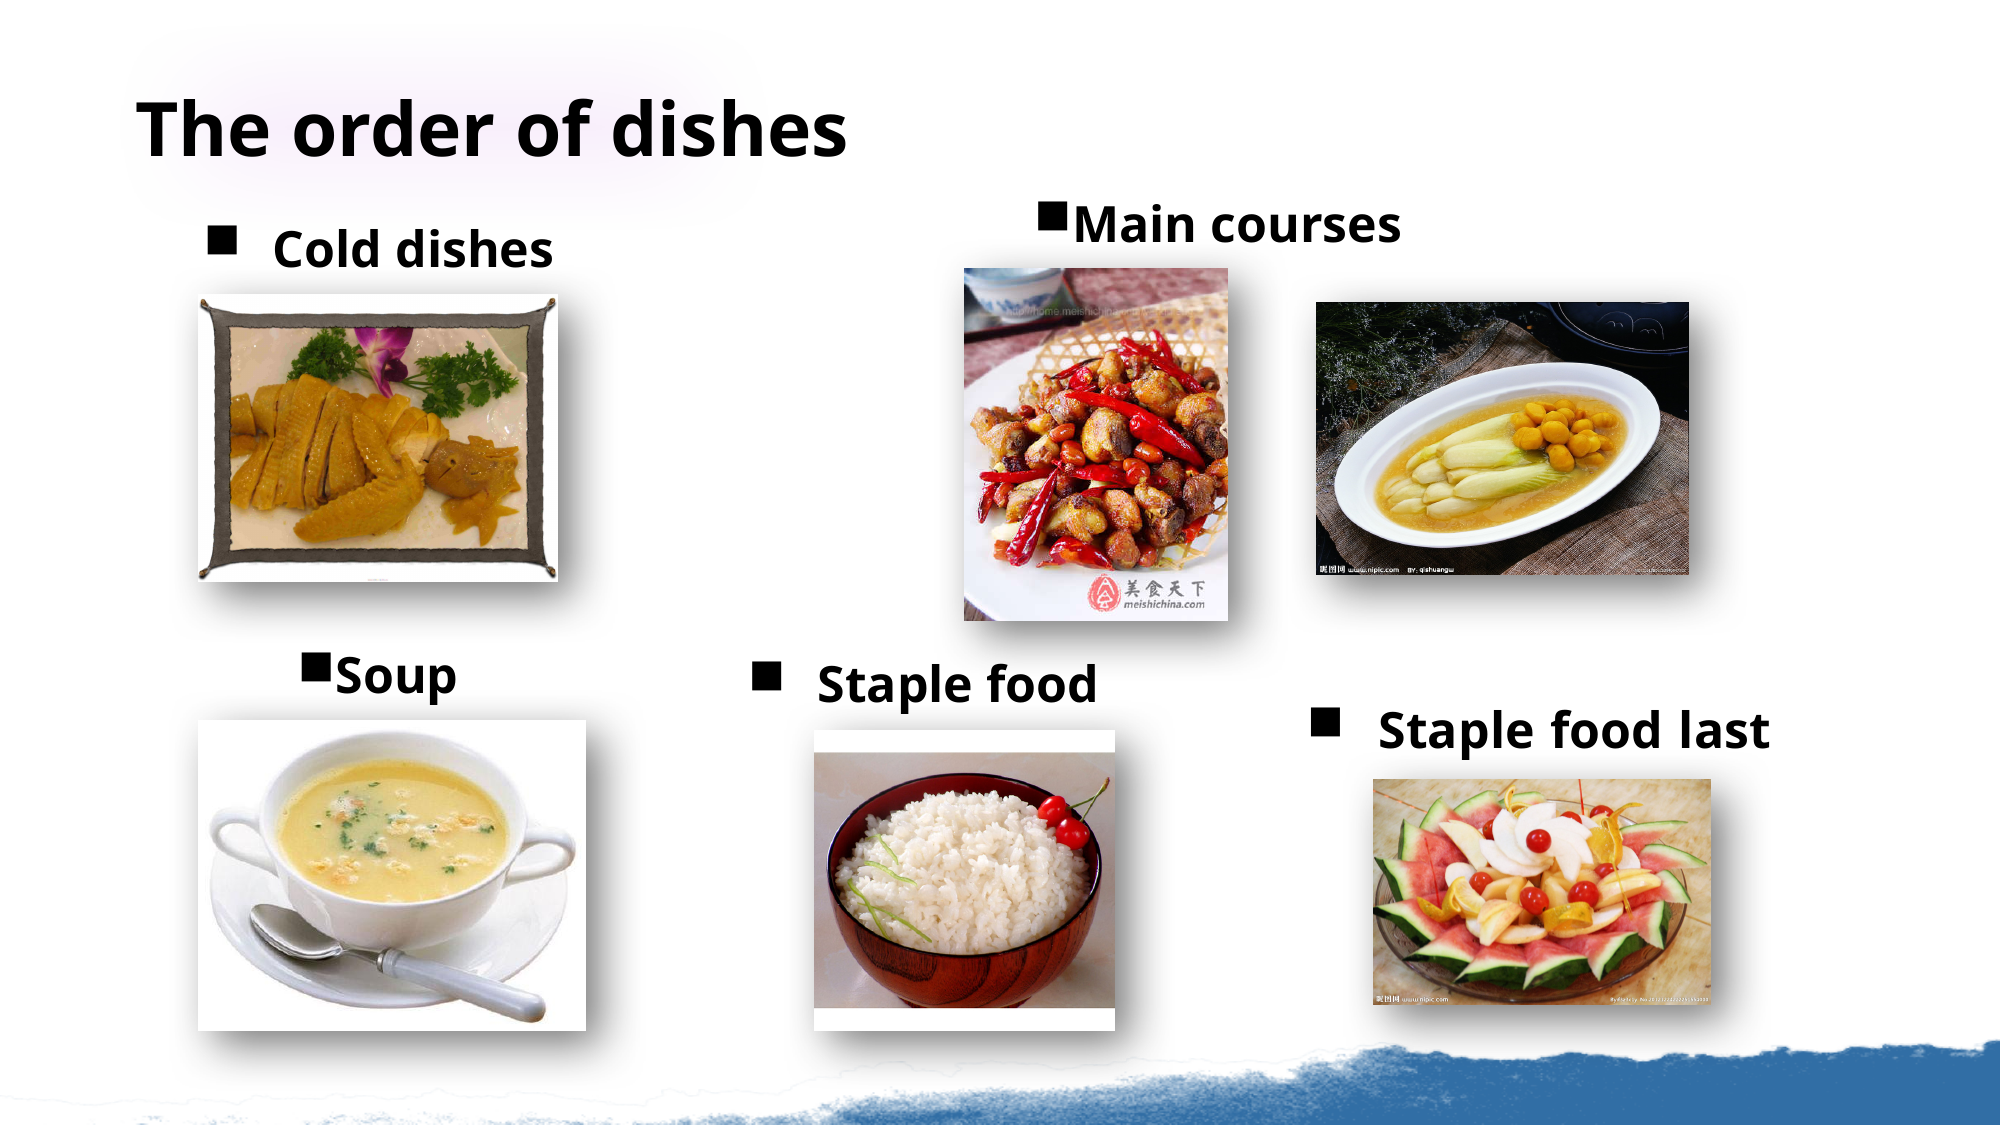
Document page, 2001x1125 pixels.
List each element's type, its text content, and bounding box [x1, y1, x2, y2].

picture [1316, 301, 1689, 575]
picture [0, 1038, 2000, 1125]
text_box Main courses [1019, 185, 1435, 321]
picture [198, 720, 586, 1031]
text_box Soup [282, 636, 474, 712]
picture [964, 268, 1228, 621]
picture [813, 730, 1115, 1031]
text_box Cold dishes [188, 209, 617, 285]
text_box Staple food [733, 645, 1243, 720]
picture [1373, 779, 1711, 1005]
text_box Staple food last [1292, 690, 1802, 766]
text_box The order of dishes [120, 73, 1000, 179]
picture [198, 294, 558, 582]
